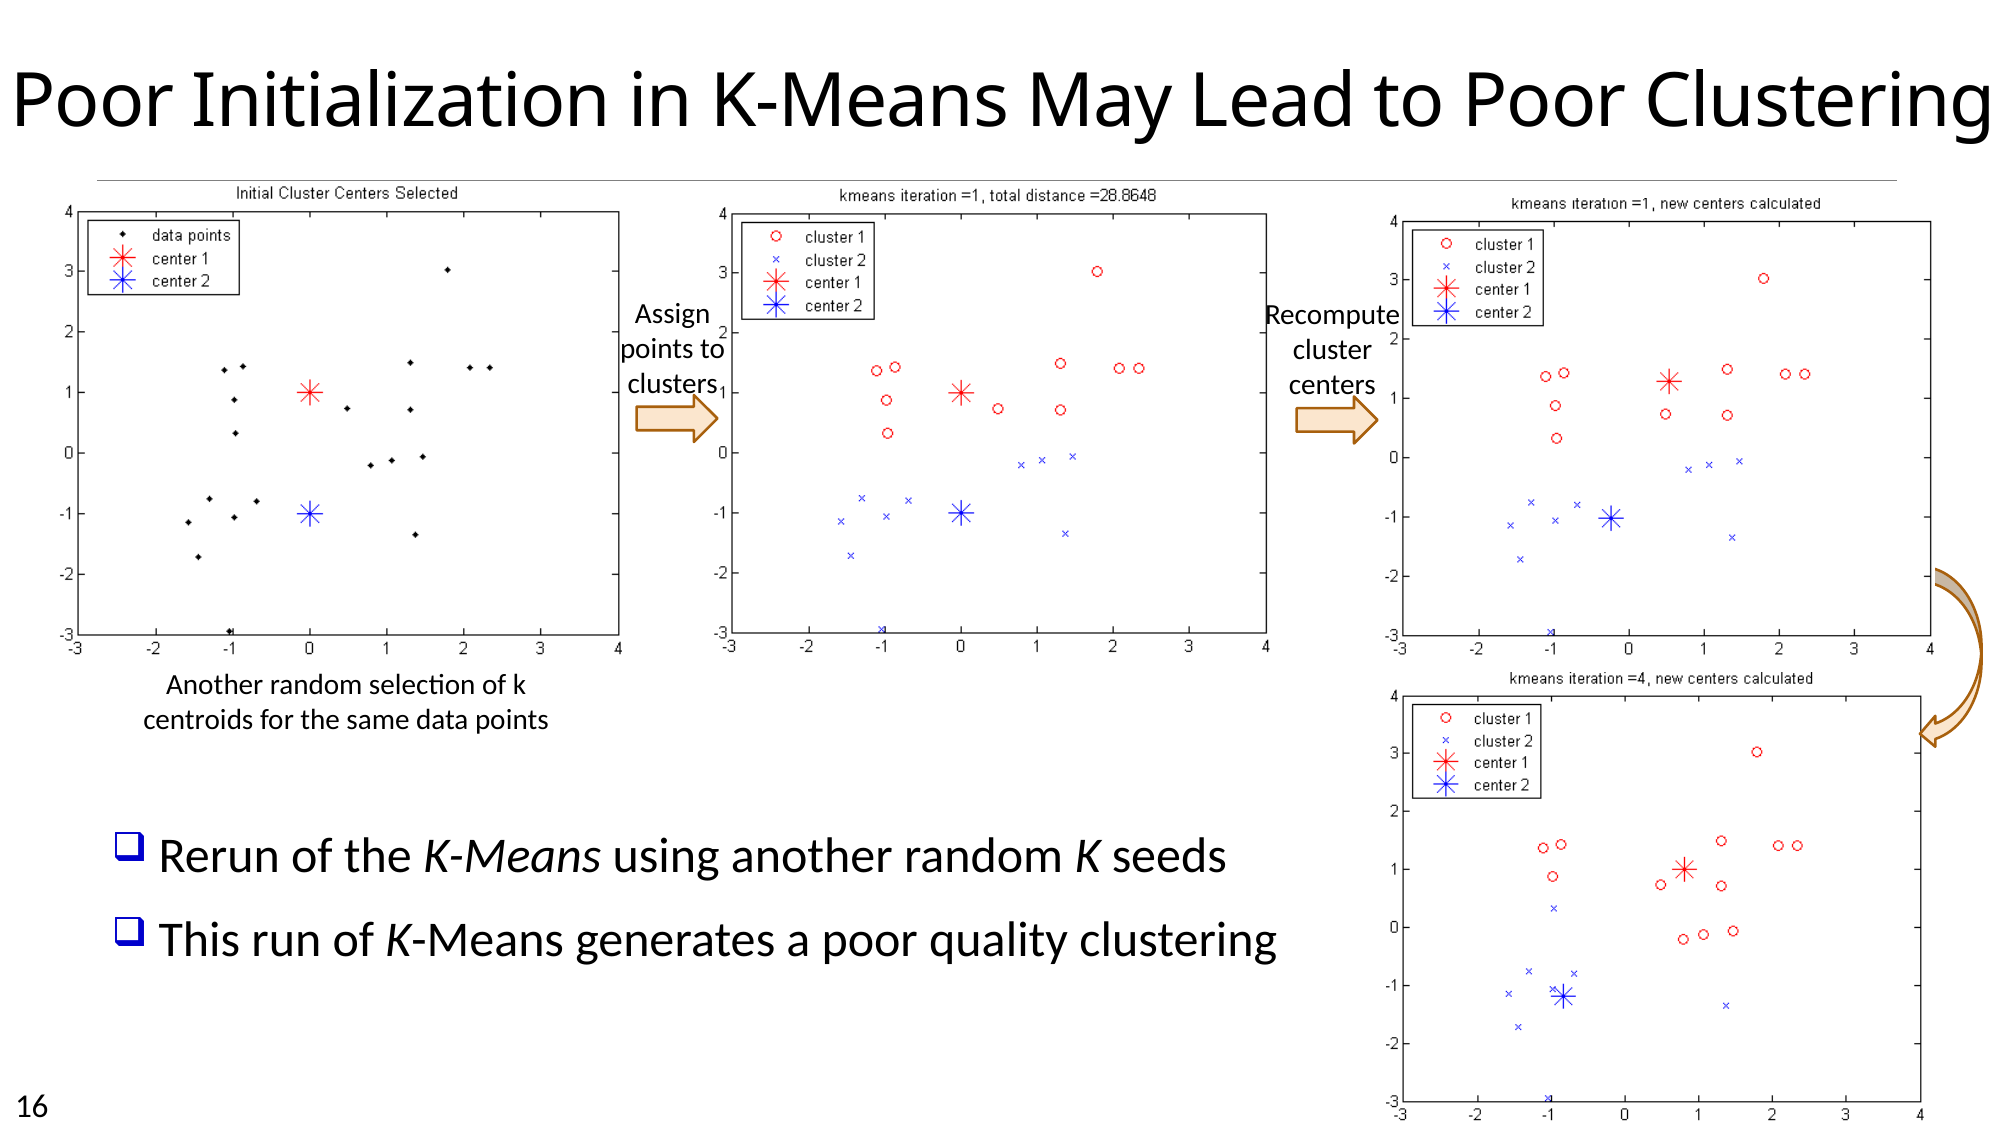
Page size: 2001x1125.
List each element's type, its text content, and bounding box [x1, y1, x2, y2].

title Poor Initialization in K-Means May Lead to Poor Clustering [0, 1, 2000, 150]
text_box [1249, 197, 1936, 657]
text_box [635, 407, 703, 444]
text_box Assign points to clusters [630, 287, 703, 407]
text_box Rerun of the K-Means using another random K seeds This run of K-Means generates a poor quality clustering [96, 802, 1297, 995]
text_box Another random selection of k centroids for the same data points [118, 666, 574, 743]
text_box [1386, 565, 1983, 1125]
picture [706, 183, 1272, 657]
picture [54, 183, 622, 659]
